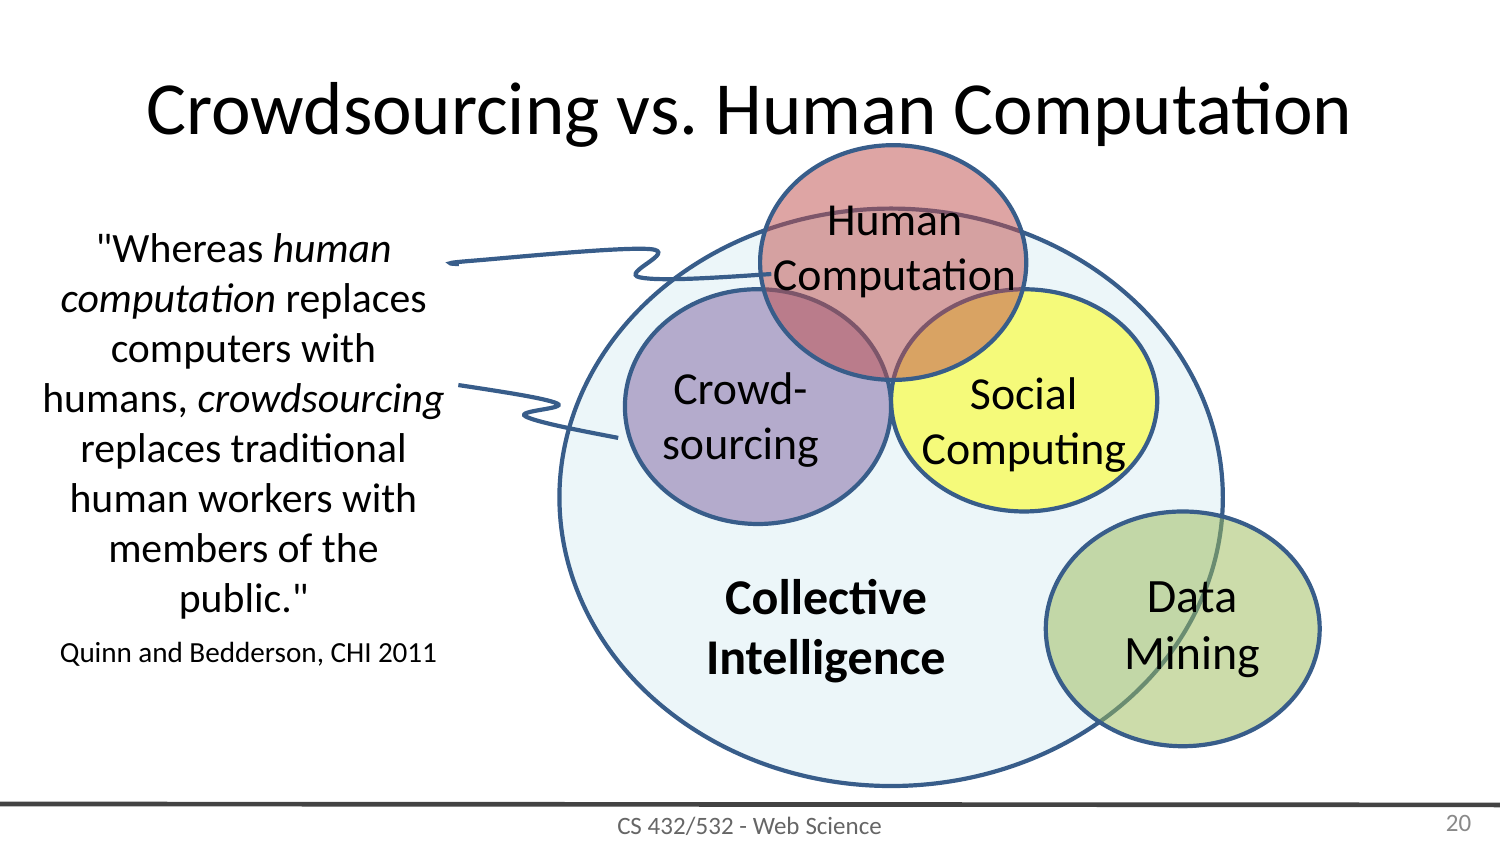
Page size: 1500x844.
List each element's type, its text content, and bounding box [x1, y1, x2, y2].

text_box [796, 145, 991, 182]
text_box Social Computing [874, 356, 1173, 481]
text_box [650, 476, 866, 524]
text_box "Whereas human computation replaces computers with humans, crowdsourcing replaces traditional human workers with members of the public." Quinn and Bedderson, CHI 2011 [24, 213, 463, 562]
text_box Human Computation [745, 182, 1044, 307]
slide_number ‹#› [1136, 798, 1487, 844]
text_box [1075, 511, 1291, 556]
text_box [559, 241, 1223, 787]
text_box Collective Intelligence [677, 556, 975, 698]
text_box [640, 289, 804, 351]
text_box [450, 248, 772, 280]
text_box [976, 290, 1147, 356]
text_box [770, 307, 1017, 356]
text_box [1060, 682, 1305, 747]
title Crowdsourcing vs. Human Computation [75, 33, 1425, 175]
text_box [685, 238, 745, 273]
text_box [458, 385, 619, 438]
text_box [932, 481, 1116, 512]
text_box Crowd- sourcing [591, 351, 890, 476]
text_box Data Mining [1043, 556, 1341, 682]
